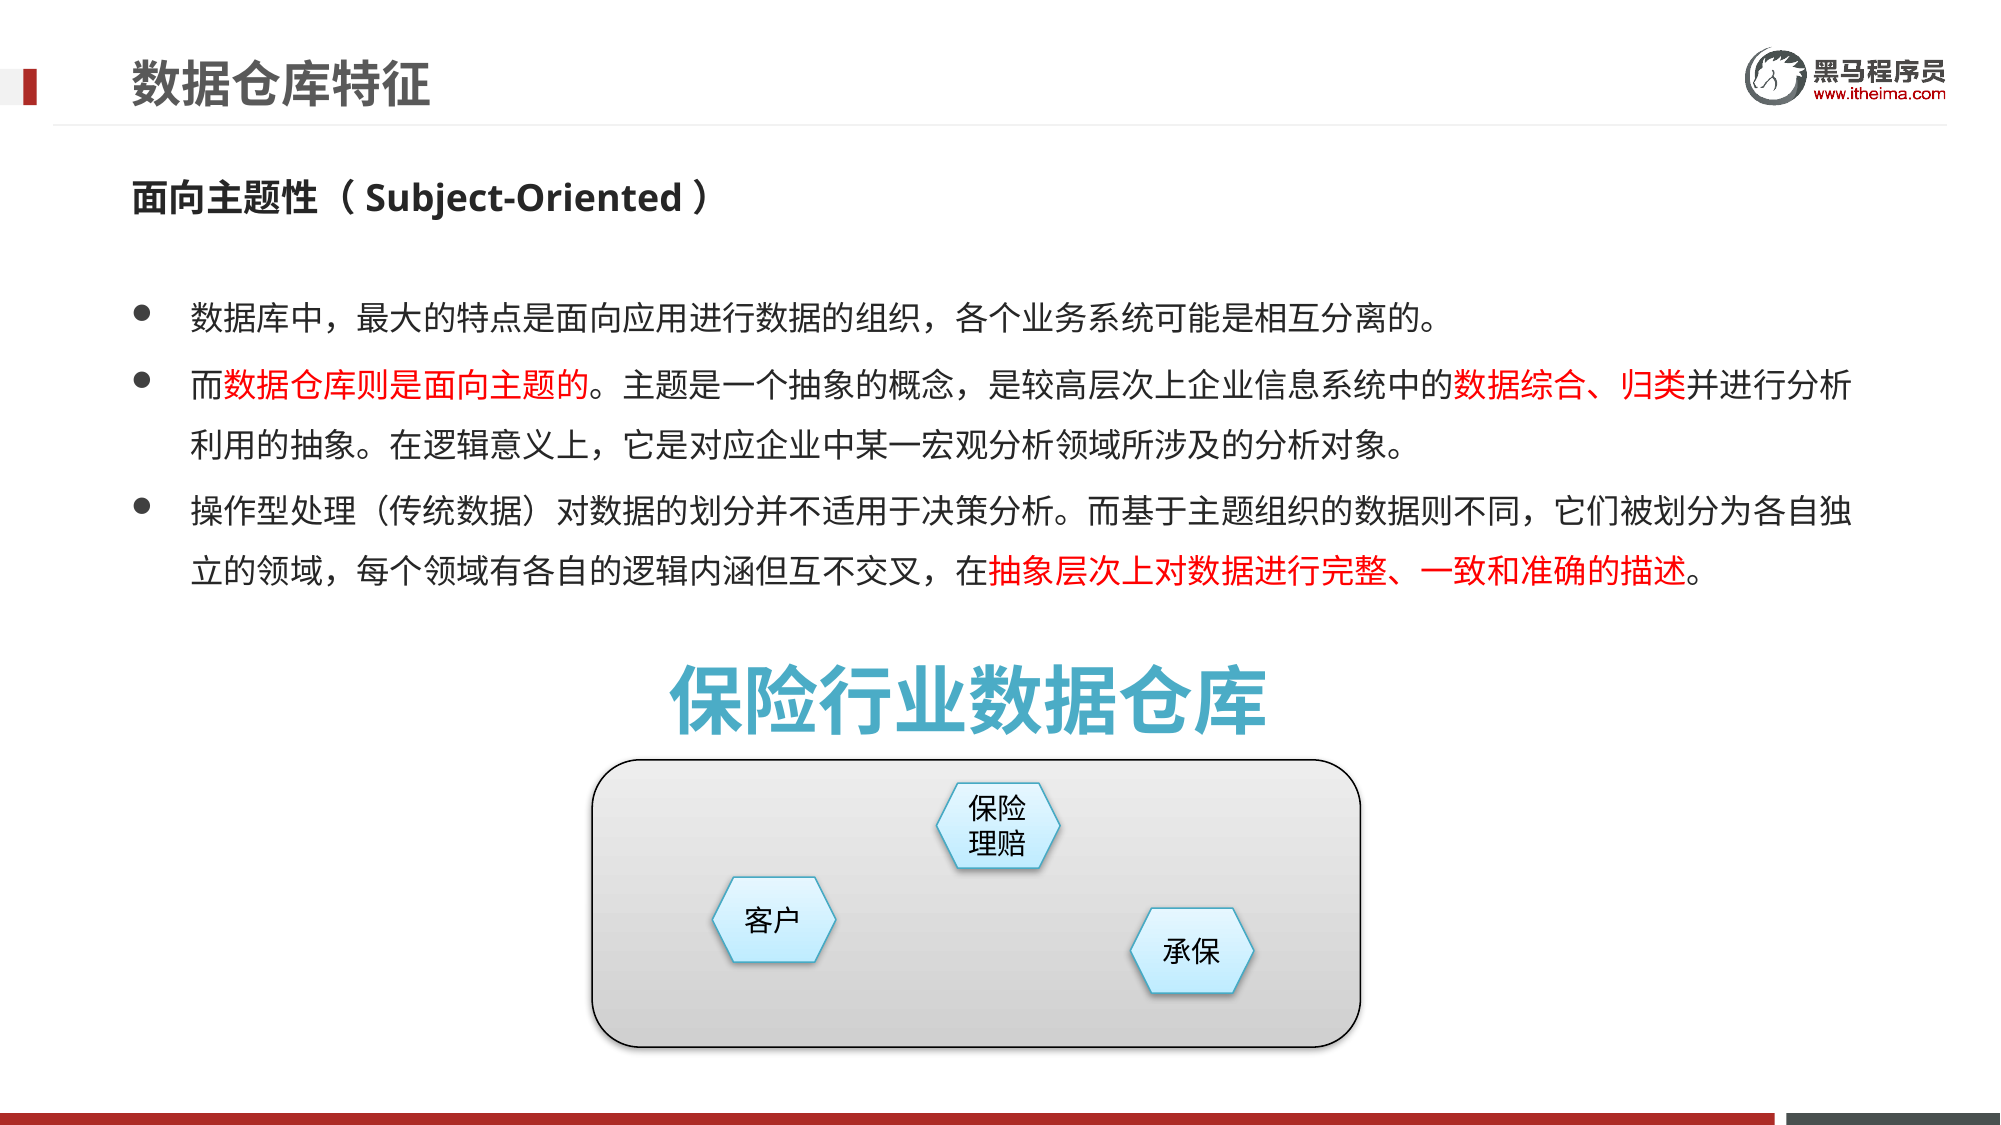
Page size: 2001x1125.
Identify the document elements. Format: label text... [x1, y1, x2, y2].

picture [1744, 46, 1946, 106]
text_box 保险行业数据仓库 [557, 646, 1379, 752]
list 面向主题性（Subject-Oriented） [116, 154, 1880, 239]
title 数据仓库特征 [116, 40, 1556, 125]
text_box 客户 [711, 876, 837, 963]
list 数据库中，最大的特点是面向应用进行数据的组织，各个业务系统可能是相互分离的。 而数据仓库则是面向主题的。主题是一个抽象的概念，是较高层次上企业信息系统中的数据综合、归类并进行分析利用的抽象。在逻辑意义上，它是对应企业中某一宏观分析领域所涉及的分析对象。 操作型处理（传统数据）对数据的划分并不适用于决策分析。而基于主题组织的数据则不同，它们被划分为各自独立的领域，每个领域有各自的逻辑内涵但互不交叉，在抽象层次上对数据进行完整、一致和准确的描述。 [116, 270, 1880, 963]
text_box 保险理赔 [935, 782, 1061, 869]
text_box 承保 [1129, 907, 1255, 994]
text_box [591, 759, 1362, 1048]
